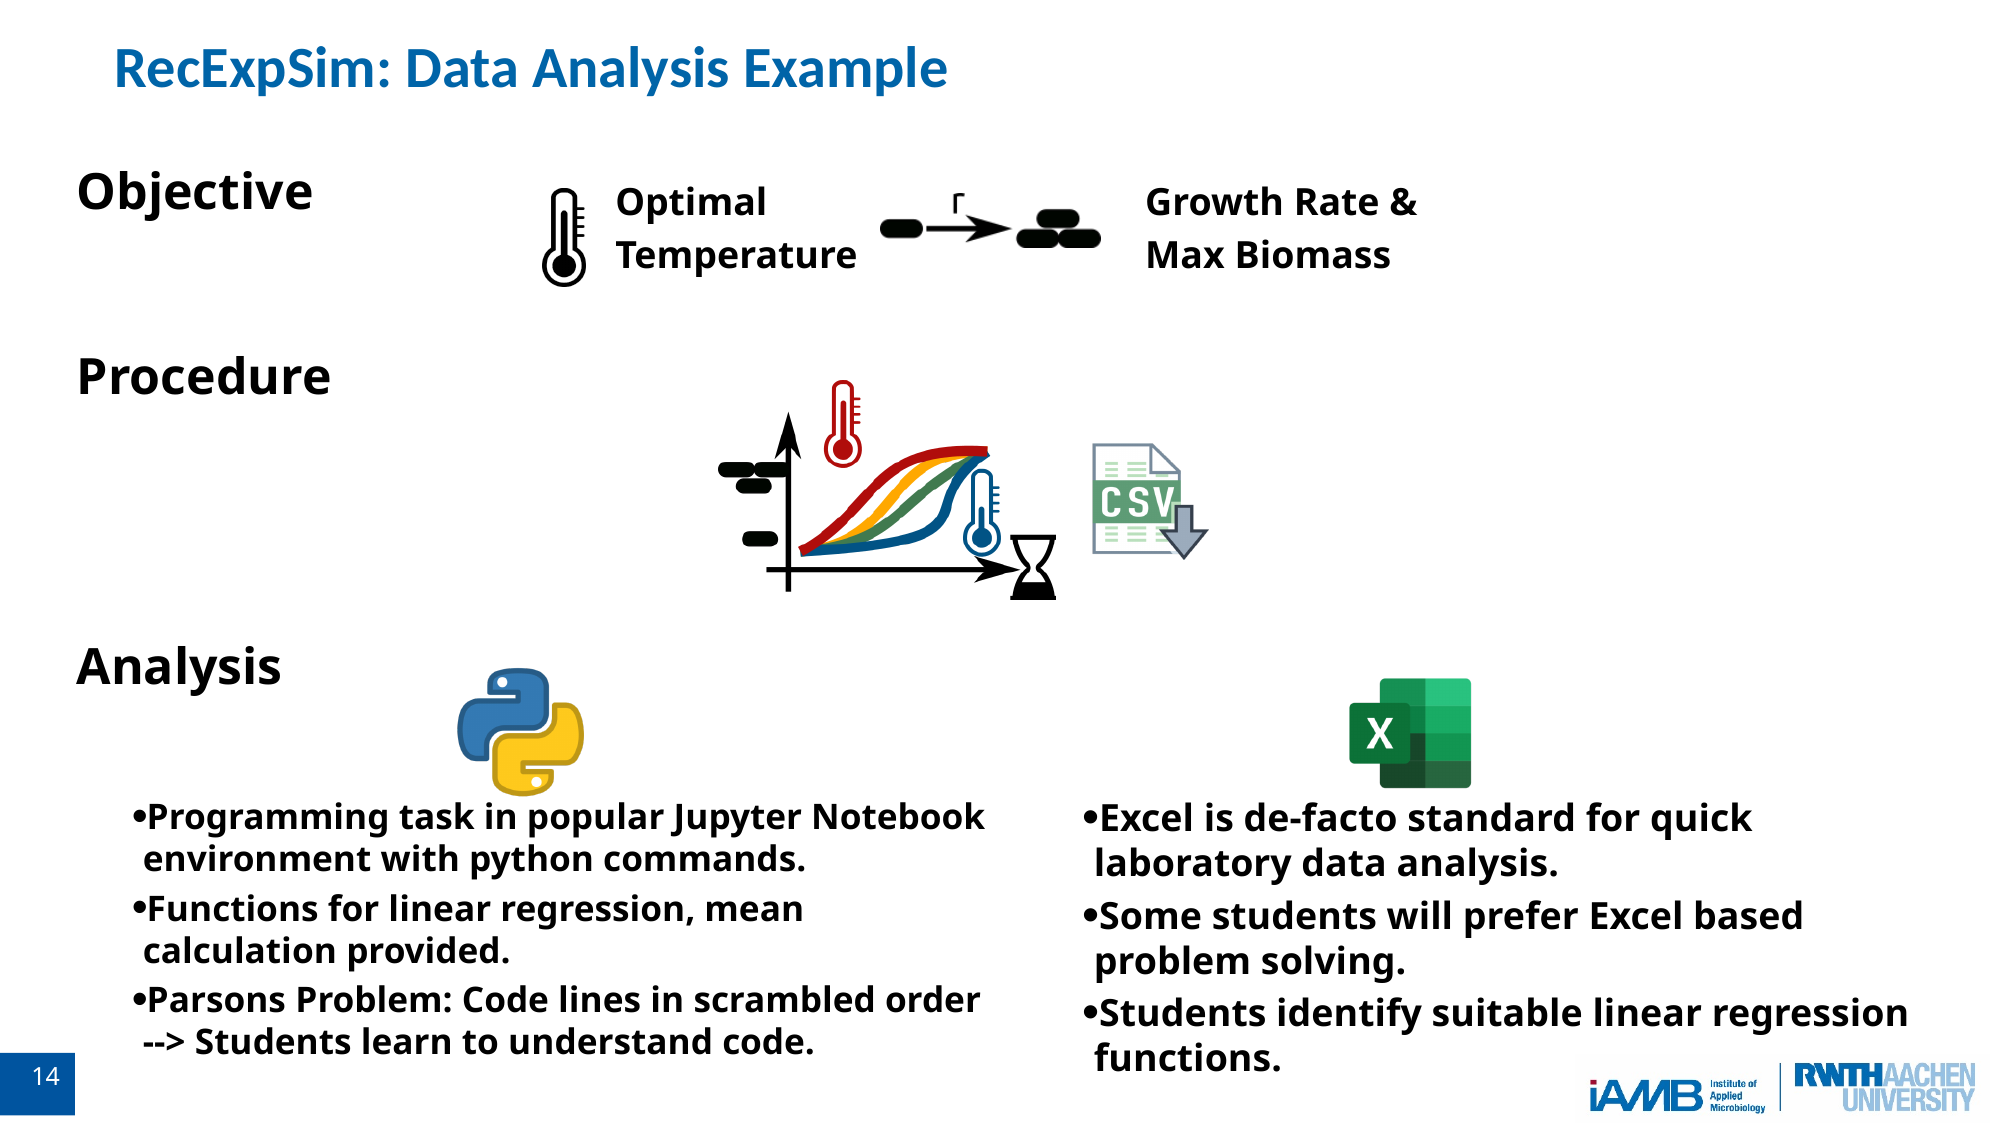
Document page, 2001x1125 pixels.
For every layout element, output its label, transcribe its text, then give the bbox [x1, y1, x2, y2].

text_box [61, 626, 1970, 1107]
slide_number 14 [0, 1052, 60, 1116]
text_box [61, 336, 1209, 601]
picture [542, 187, 586, 287]
picture [1575, 1054, 1990, 1123]
text_box Objective [61, 152, 718, 227]
picture [880, 192, 1101, 248]
text_box Optimal Temperature [600, 170, 914, 308]
title RecExpSim: Data Analysis Example [99, 21, 1899, 155]
text_box Growth Rate & Max Biomass [1130, 170, 1444, 308]
